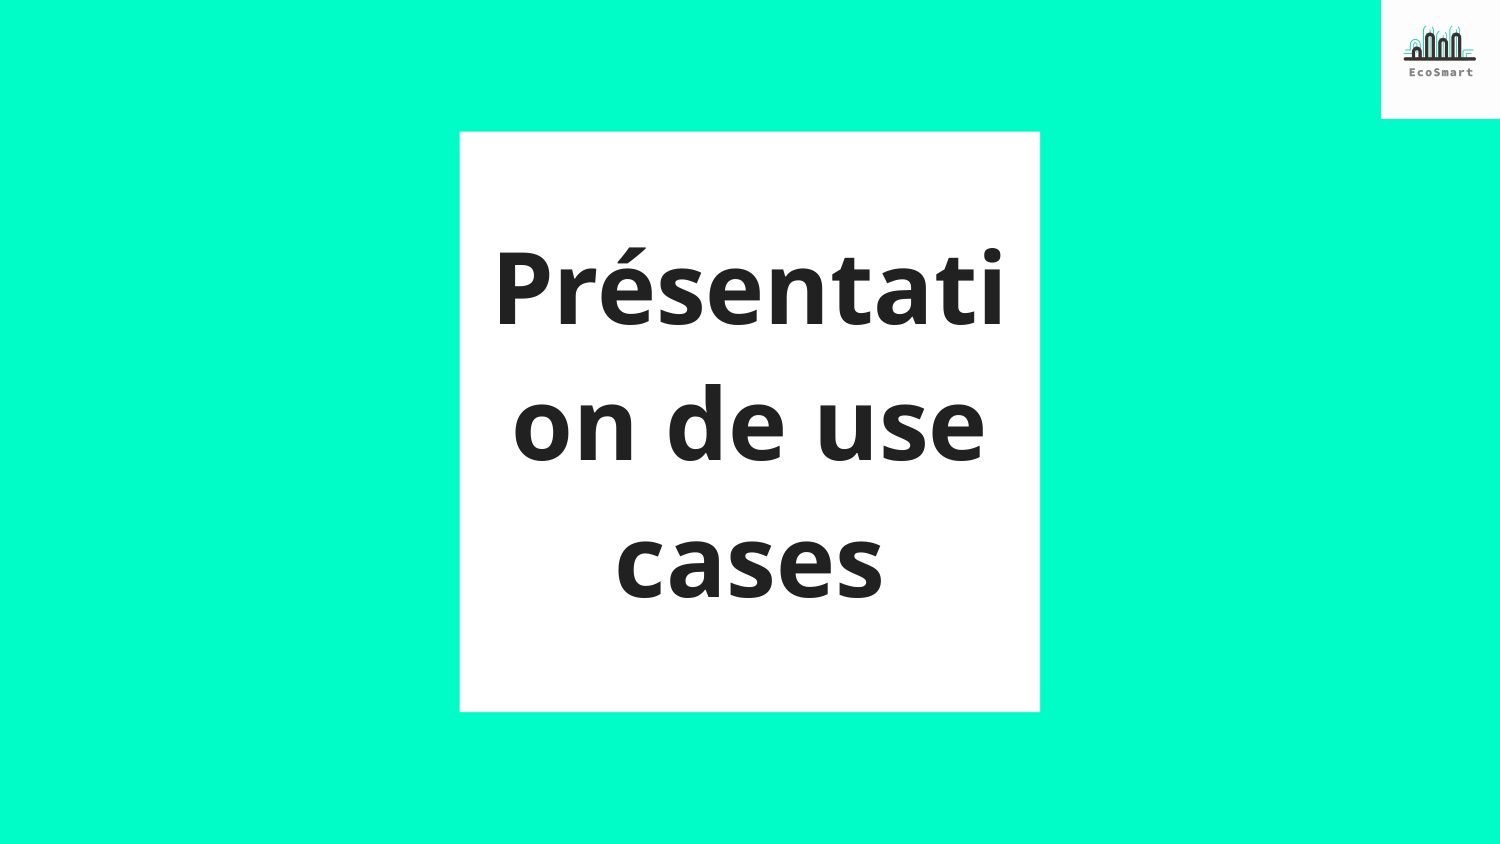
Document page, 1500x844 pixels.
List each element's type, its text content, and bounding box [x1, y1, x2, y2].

title Présentation de use cases [459, 131, 1041, 713]
picture [1380, 0, 1500, 120]
